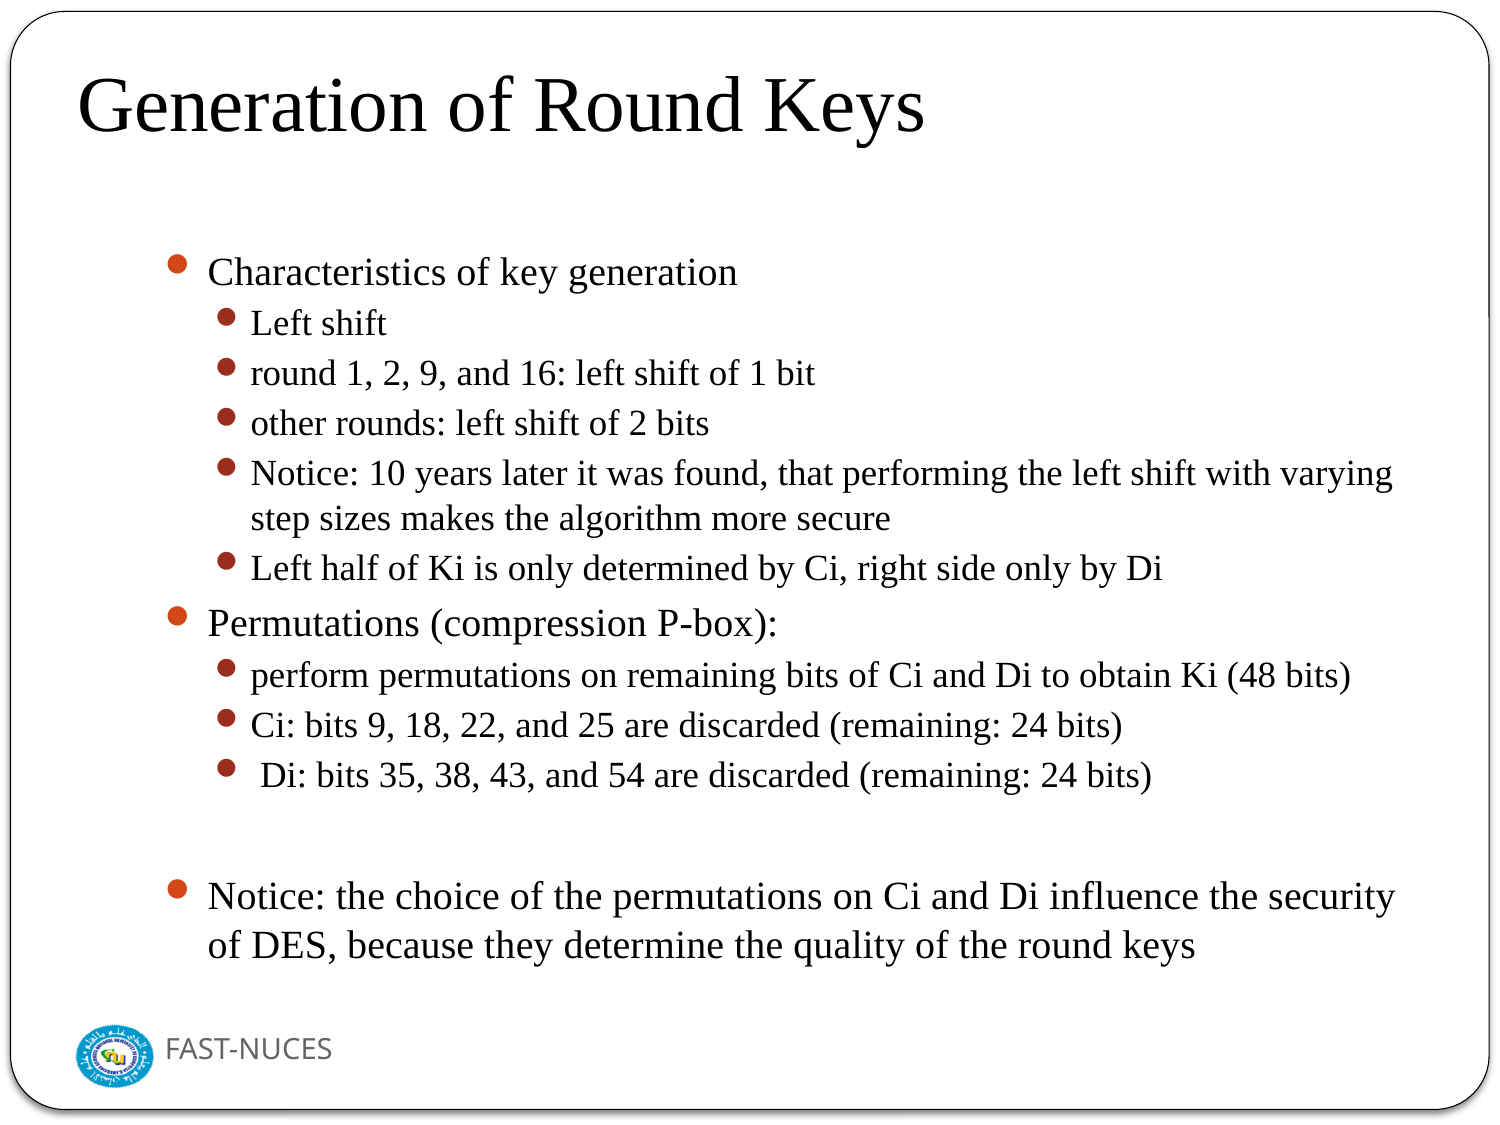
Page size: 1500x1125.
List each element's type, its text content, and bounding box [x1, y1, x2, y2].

picture [91, 1038, 138, 1075]
picture [123, 1060, 154, 1088]
footer FAST-NUCES [150, 1012, 800, 1088]
title Generation of Round Keys [62, 45, 1338, 163]
list Characteristics of key generation Left shift round 1, 2, 9, and 16: left shift of 1 bit other rounds: left shift of 2 bits Notice: 10 years later it was found, that performing the left shift with varying step sizes makes the algorithm more secure Left half of Ki is only determined by Ci, right side only by Di Permutations (compression P-box): perform permutations on remaining bits of Ci and Di to obtain Ki (48 bits) Ci: bits 9, 18, 22, and 25 are discarded (remaining: 24 bits) Di: bits 35, 38, 43, and 54 are discarded (remaining: 24 bits) Notice: the choice of the permutations on Ci and Di influence the security of DES, because they determine the quality of the round keys [150, 237, 1425, 988]
picture [74, 1024, 154, 1088]
